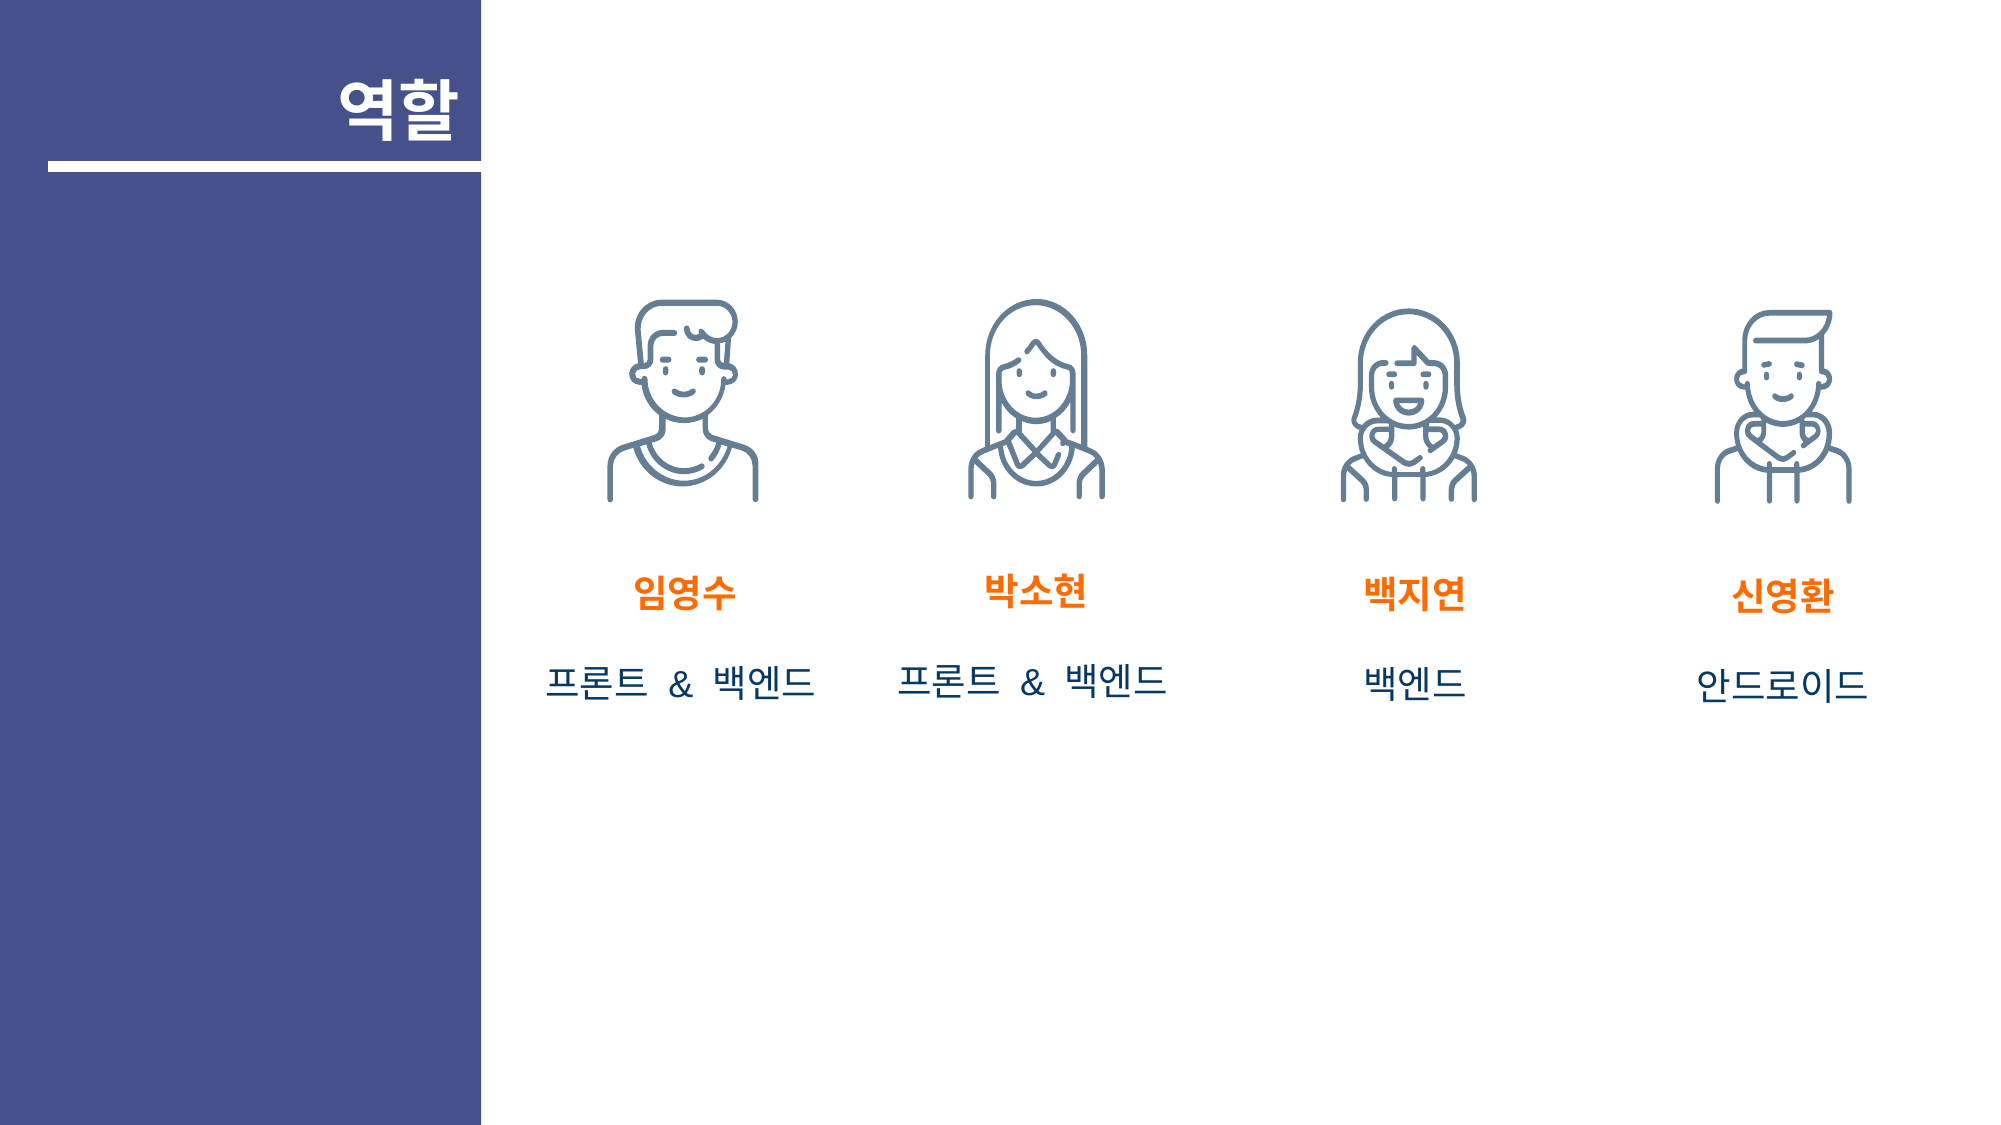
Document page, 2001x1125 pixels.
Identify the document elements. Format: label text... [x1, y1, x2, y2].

text_box 임영수 프론트 & 백엔드 [530, 562, 840, 713]
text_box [1340, 308, 1478, 503]
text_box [607, 299, 760, 503]
text_box 역할 [0, 58, 481, 160]
text_box [48, 161, 482, 172]
text_box 박소현 프론트 & 백엔드 [882, 560, 1192, 711]
text_box 백지연 백엔드 [1260, 563, 1570, 714]
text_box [968, 298, 1106, 500]
text_box 신영환 안드로이드 [1628, 565, 1938, 716]
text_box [1714, 309, 1852, 505]
